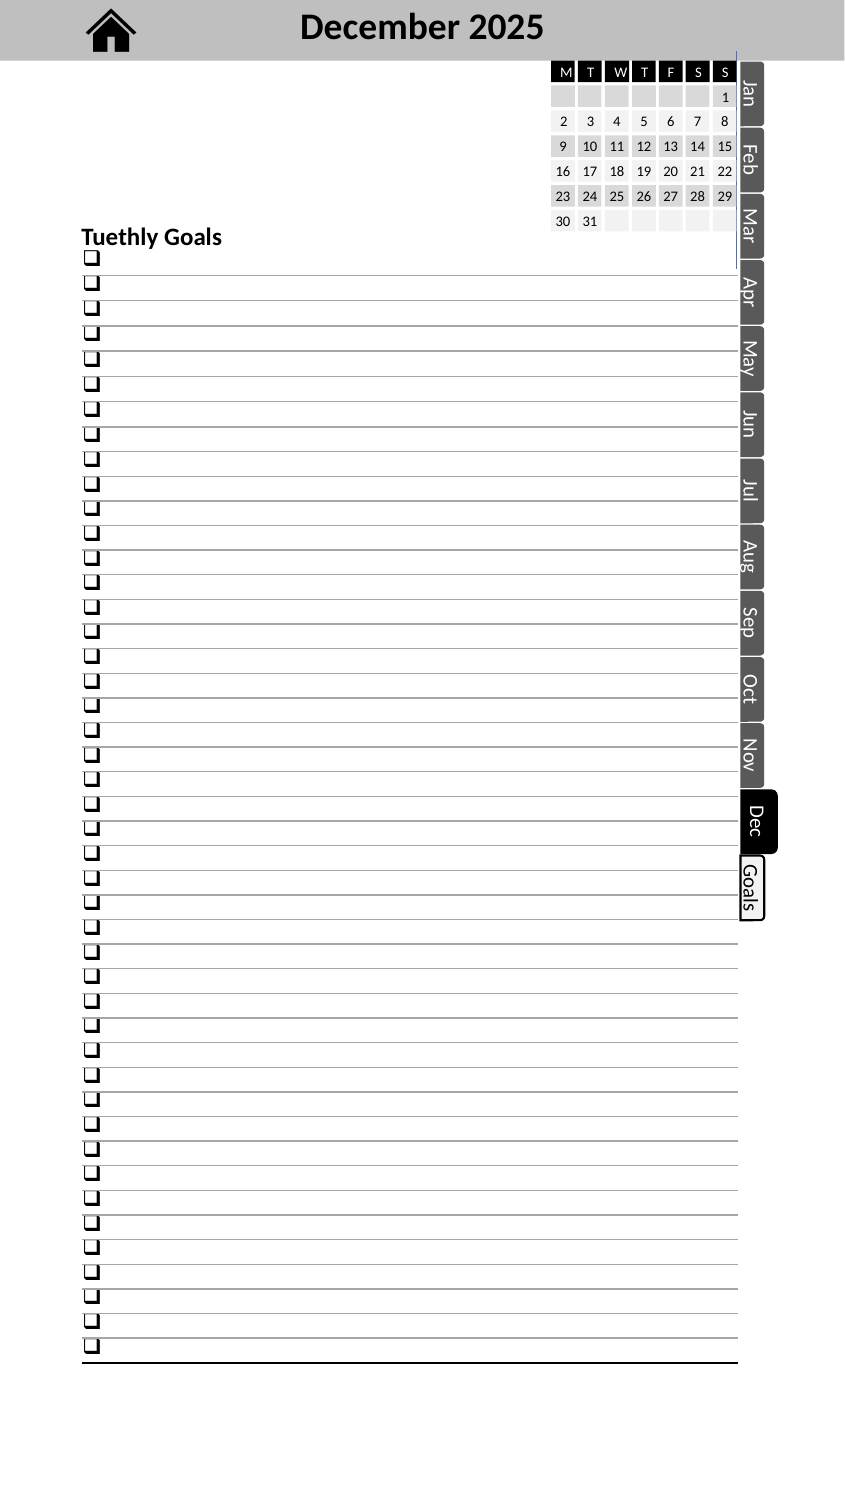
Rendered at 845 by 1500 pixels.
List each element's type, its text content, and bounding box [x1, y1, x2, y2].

text_box Dec [739, 788, 779, 856]
list December 2025 [190, 0, 655, 61]
text_box Mar [739, 193, 766, 259]
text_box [551, 60, 737, 232]
text_box Jul [739, 457, 766, 524]
picture [82, 1, 140, 59]
text_box Oct [739, 656, 766, 722]
text_box Apr [739, 258, 766, 325]
text_box Goals [739, 854, 766, 922]
text_box Nov [739, 722, 766, 788]
text_box Jan [739, 60, 766, 127]
text_box Jun [739, 391, 766, 458]
text_box Sep [739, 589, 766, 656]
text_box Feb [739, 126, 766, 194]
text_box Aug [739, 523, 766, 590]
text_box May [739, 325, 766, 392]
